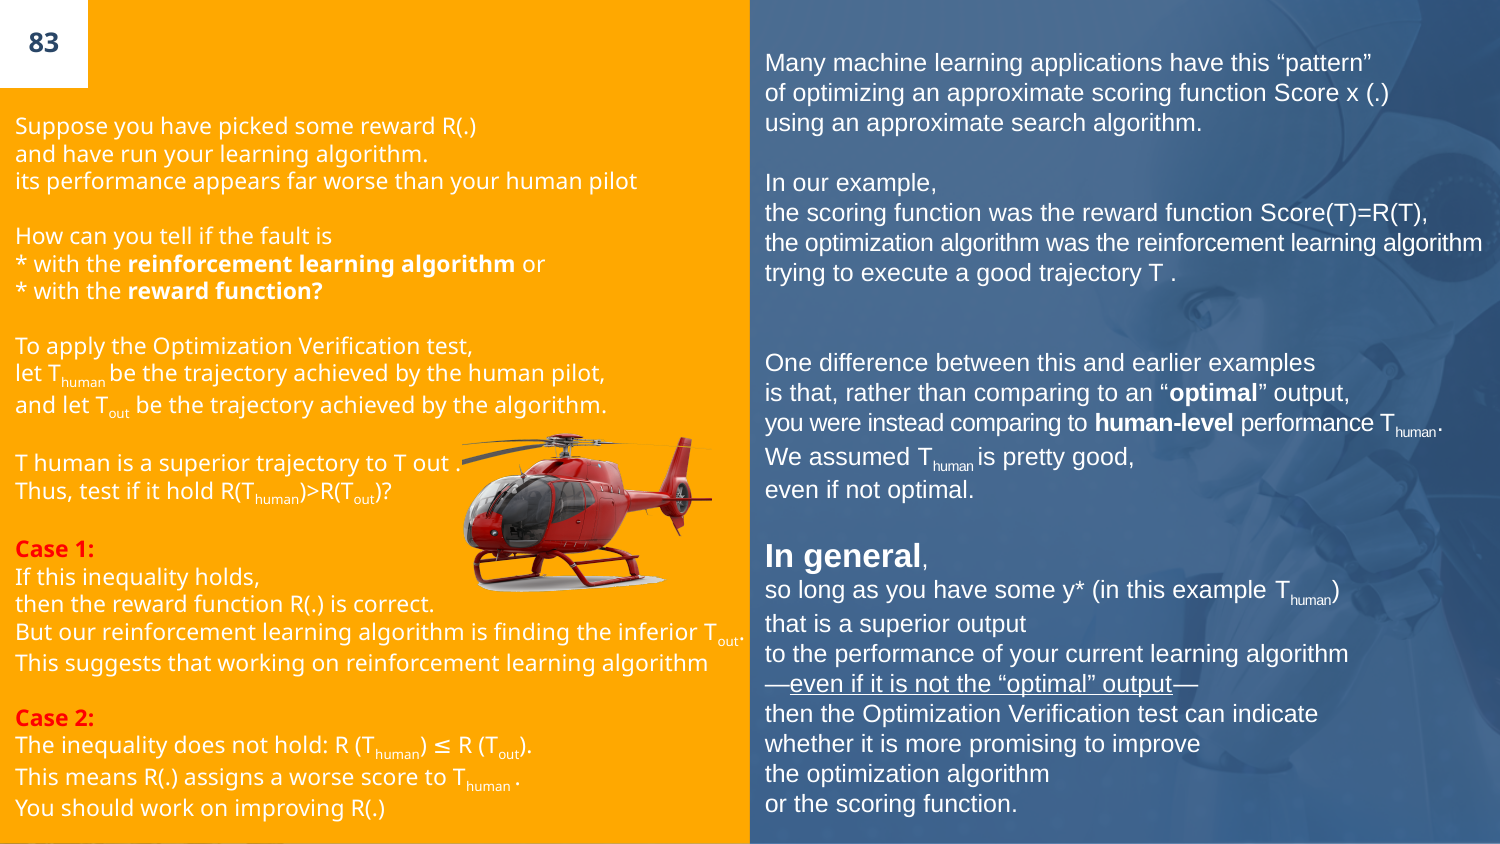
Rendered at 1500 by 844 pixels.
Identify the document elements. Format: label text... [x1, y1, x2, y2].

slide_number 83 [0, 0, 89, 88]
text_box Many machine learning applications have this “pattern” of optimizing an approximate scoring function Score x (.) using an approximate search algorithm. In our example, the scoring function was the reward function Score(T)=R(T), the optimization algorithm was the reinforcement learning algorithm trying to execute a good trajectory T . One difference between this and earlier examples is that, rather than comparing to an “optimal” output, you were instead comparing to human-level performance Thuman. We assumed Thuman is pretty good, even if not optimal. In general, so long as you have some y* (in this example Thuman) that is a superior output to the performance of your current learning algorithm —even if it is not the “optimal” output— then the Optimization Verification test can indicate whether it is more promising to improve the optimization algorithm or the scoring function. [749, 39, 1500, 825]
picture [462, 421, 712, 600]
list Suppose you have picked some reward R(.) and have run your learning algorithm. its performance appears far worse than your human pilot How can you tell if the fault is * with the reinforcement learning algorithm or * with the reward function? To apply the Optimization Verification test, let Thuman be the trajectory achieved by the human pilot, and let Tout be the trajectory achieved by the algorithm. T human is a superior trajectory to T out . Thus, test if it hold R(Thuman)>R(Tout)? Case 1: If this inequality holds, then the reward function R(.) is correct. But our reinforcement learning algorithm is finding the inferior Tout. This suggests that working on reinforcement learning algorithm Case 2: The inequality does not hold: R (Thuman) ≤ R (Tout). This means R(.) assigns a worse score to Thuman . You should work on improving R(.) [0, 96, 763, 844]
